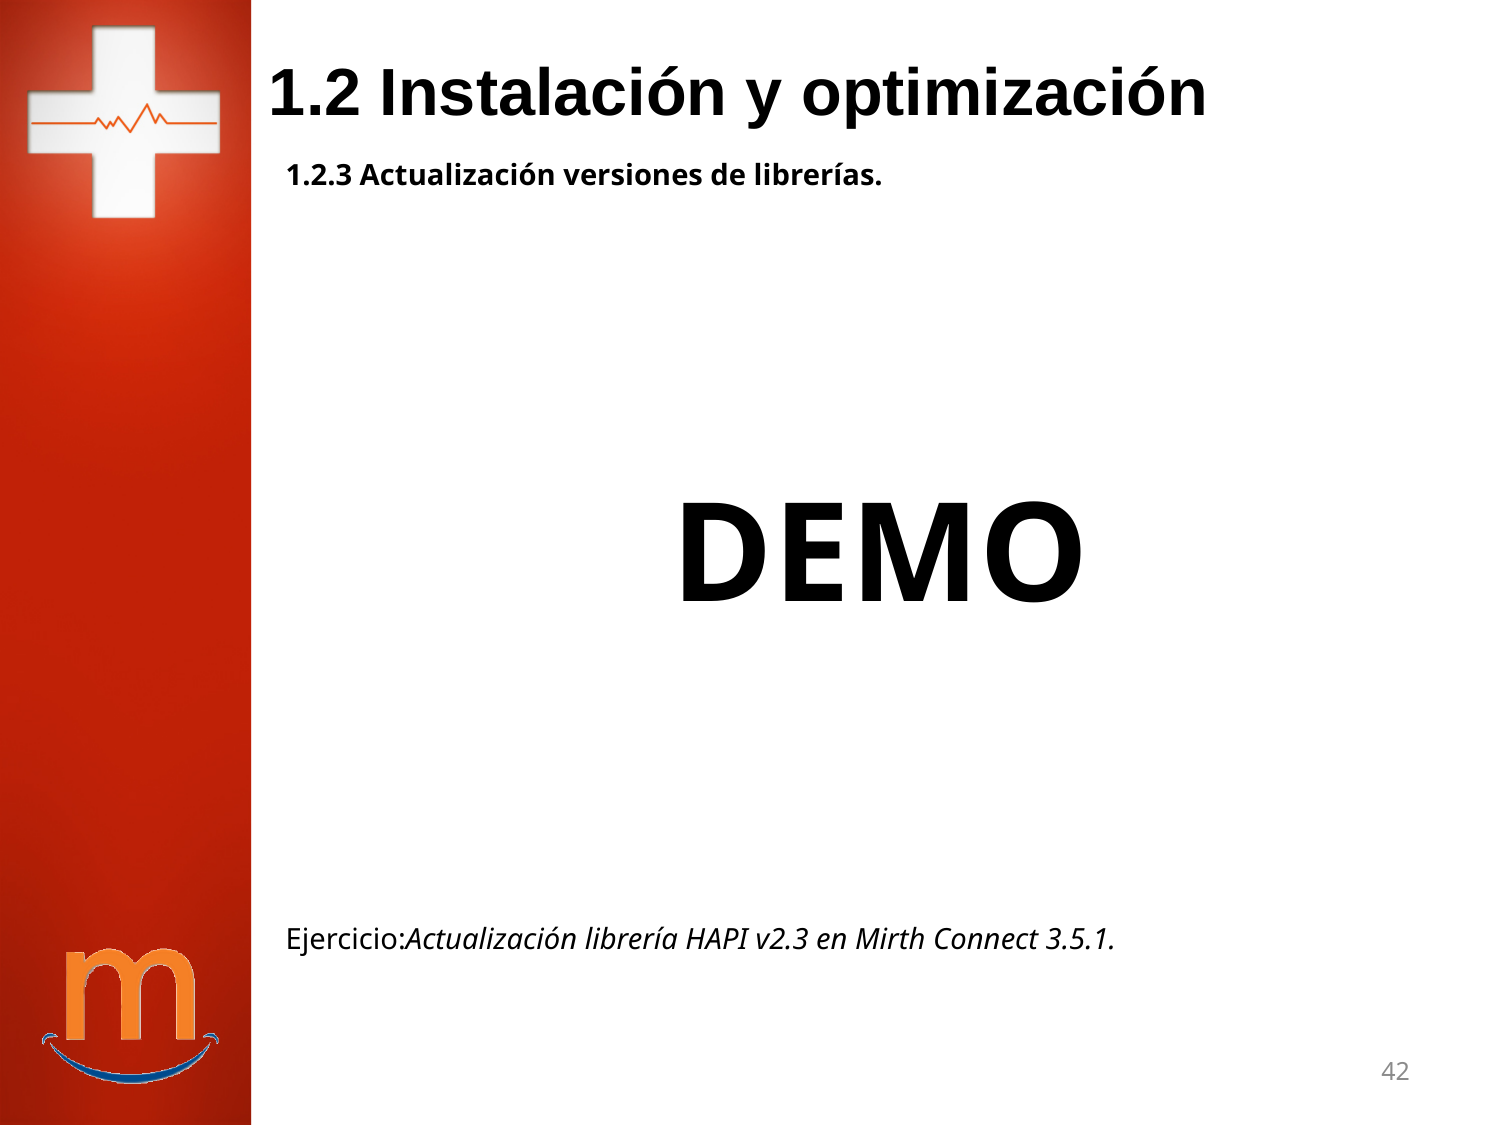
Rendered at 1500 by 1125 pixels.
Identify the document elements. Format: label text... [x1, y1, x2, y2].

slide_number 42 [1074, 1042, 1425, 1103]
title 1.2 Instalación y optimización [253, 2, 1500, 176]
picture [0, 0, 1500, 1125]
text_box 1.2.3 Actualización versiones de librerías. DEMO Ejercicio:Actualización librería HAPI v2.3 en Mirth Connect 3.5.1. [270, 148, 1484, 1018]
